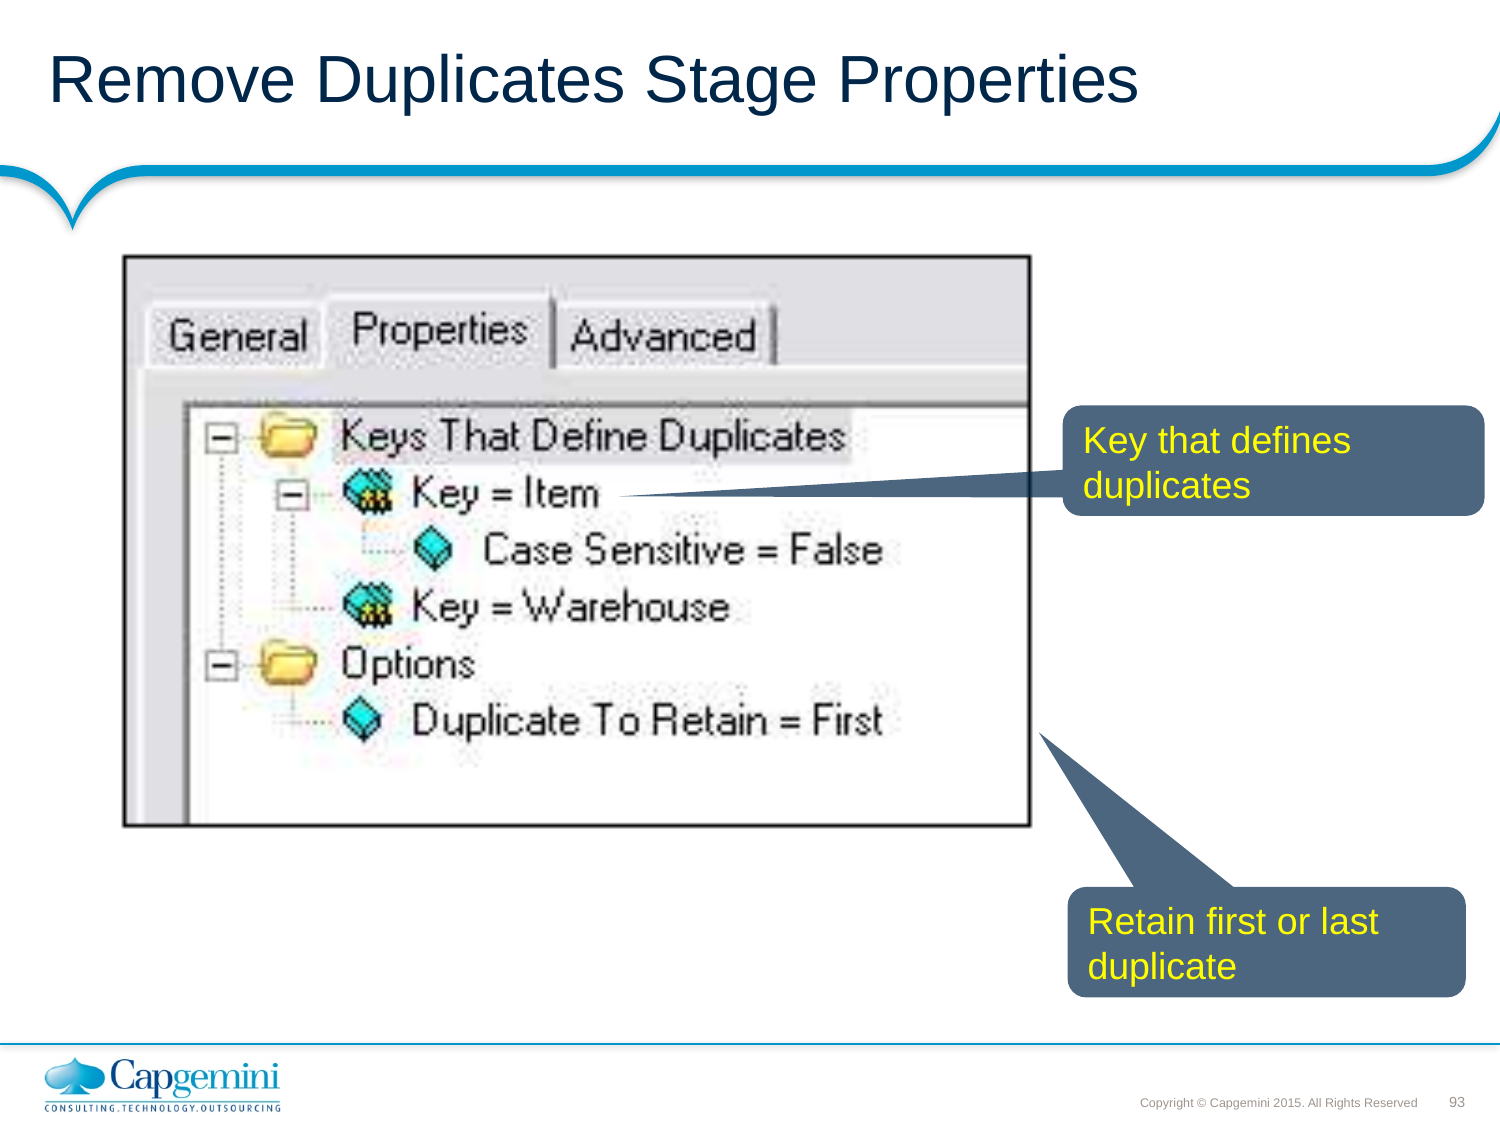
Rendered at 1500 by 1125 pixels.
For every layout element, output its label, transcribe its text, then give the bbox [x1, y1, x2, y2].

title Remove Duplicates Stage Properties [0, 0, 1500, 165]
picture [109, 241, 1044, 843]
picture [44, 1056, 281, 1113]
text_box Retain first or last duplicate [1049, 740, 1466, 998]
text_box Key that defines duplicates [1049, 405, 1485, 516]
